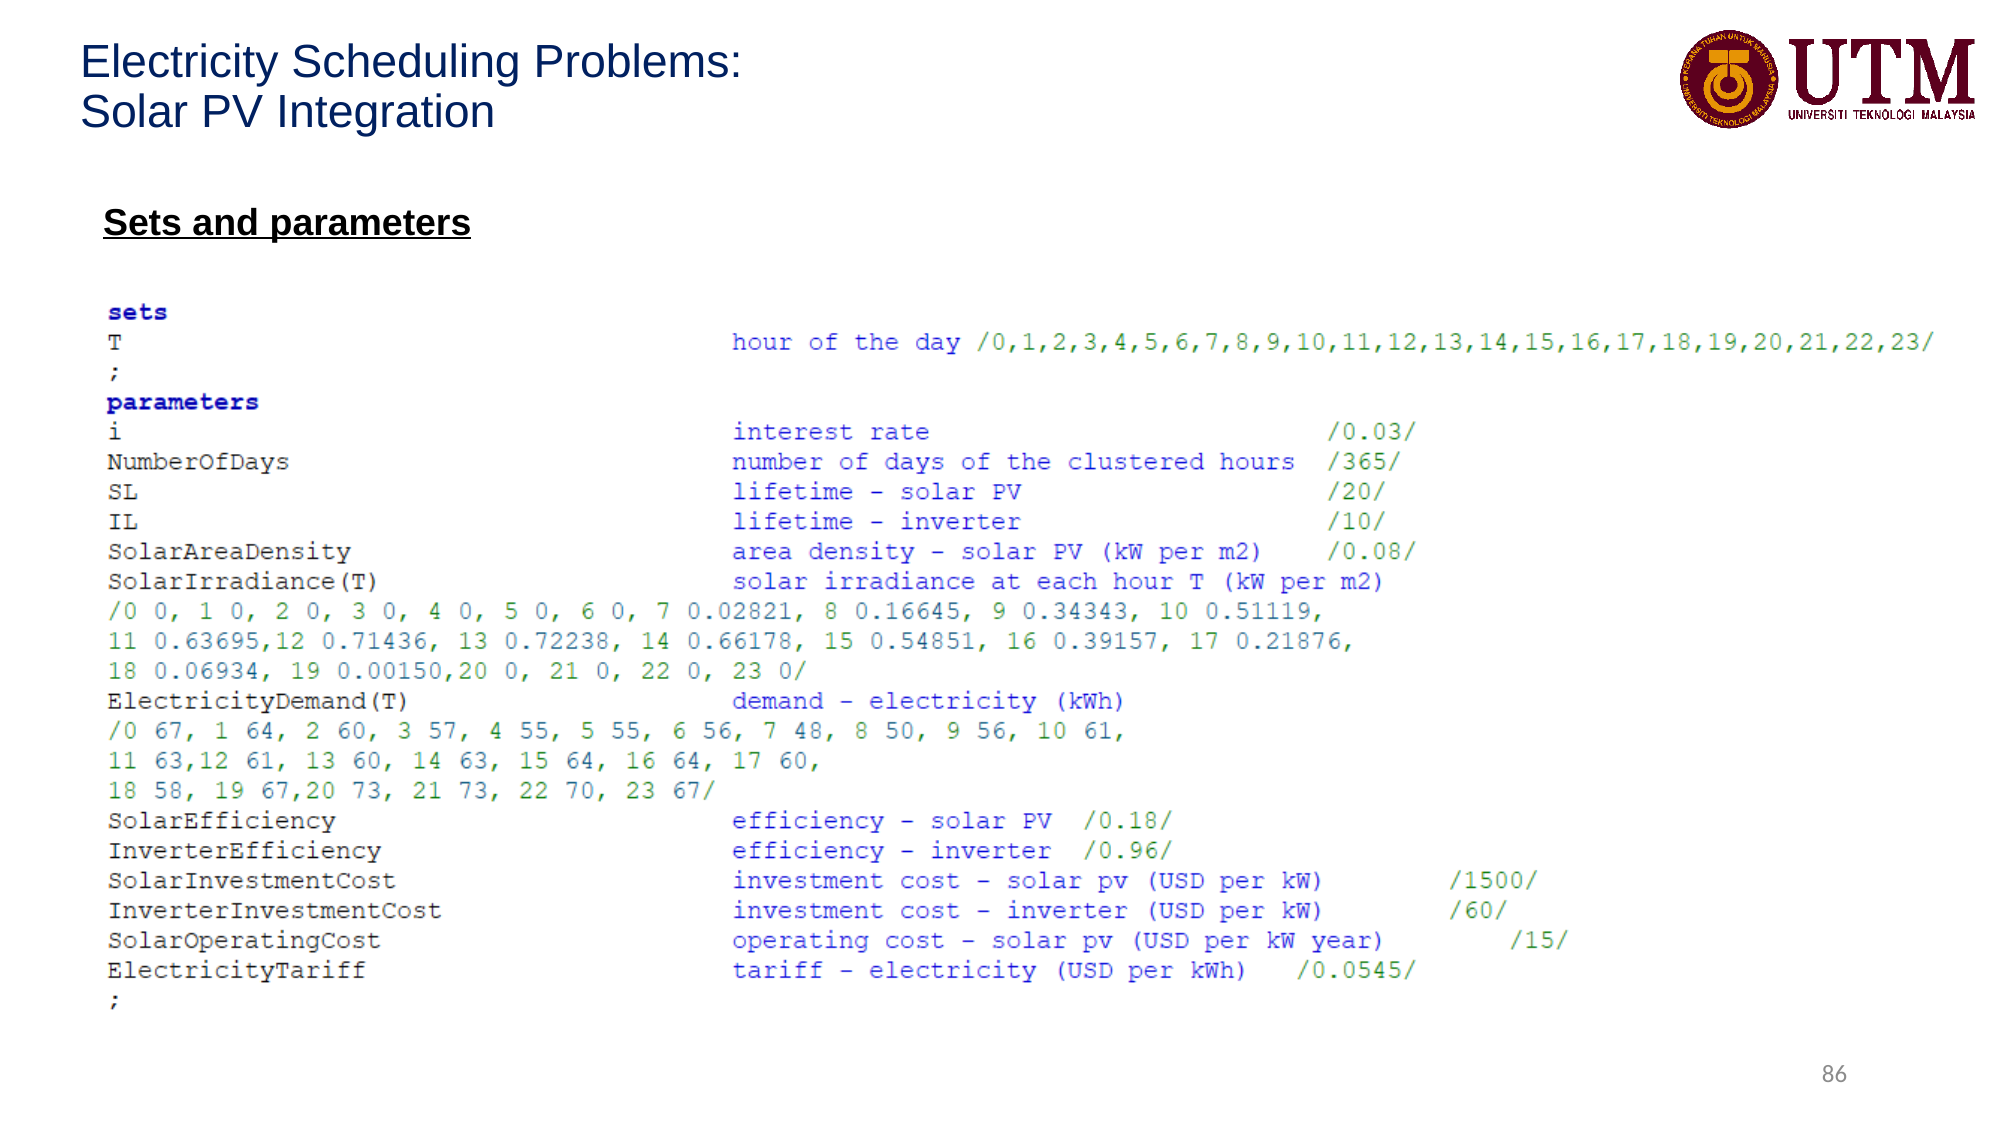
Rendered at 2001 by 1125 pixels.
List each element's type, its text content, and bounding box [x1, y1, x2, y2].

title Electricity Scheduling Problems: Solar PV Integration [64, 28, 1790, 146]
picture [103, 294, 1941, 1014]
slide_number 86 [1412, 1042, 1863, 1103]
picture [1680, 30, 1975, 129]
text_box Sets and parameters [77, 191, 498, 250]
